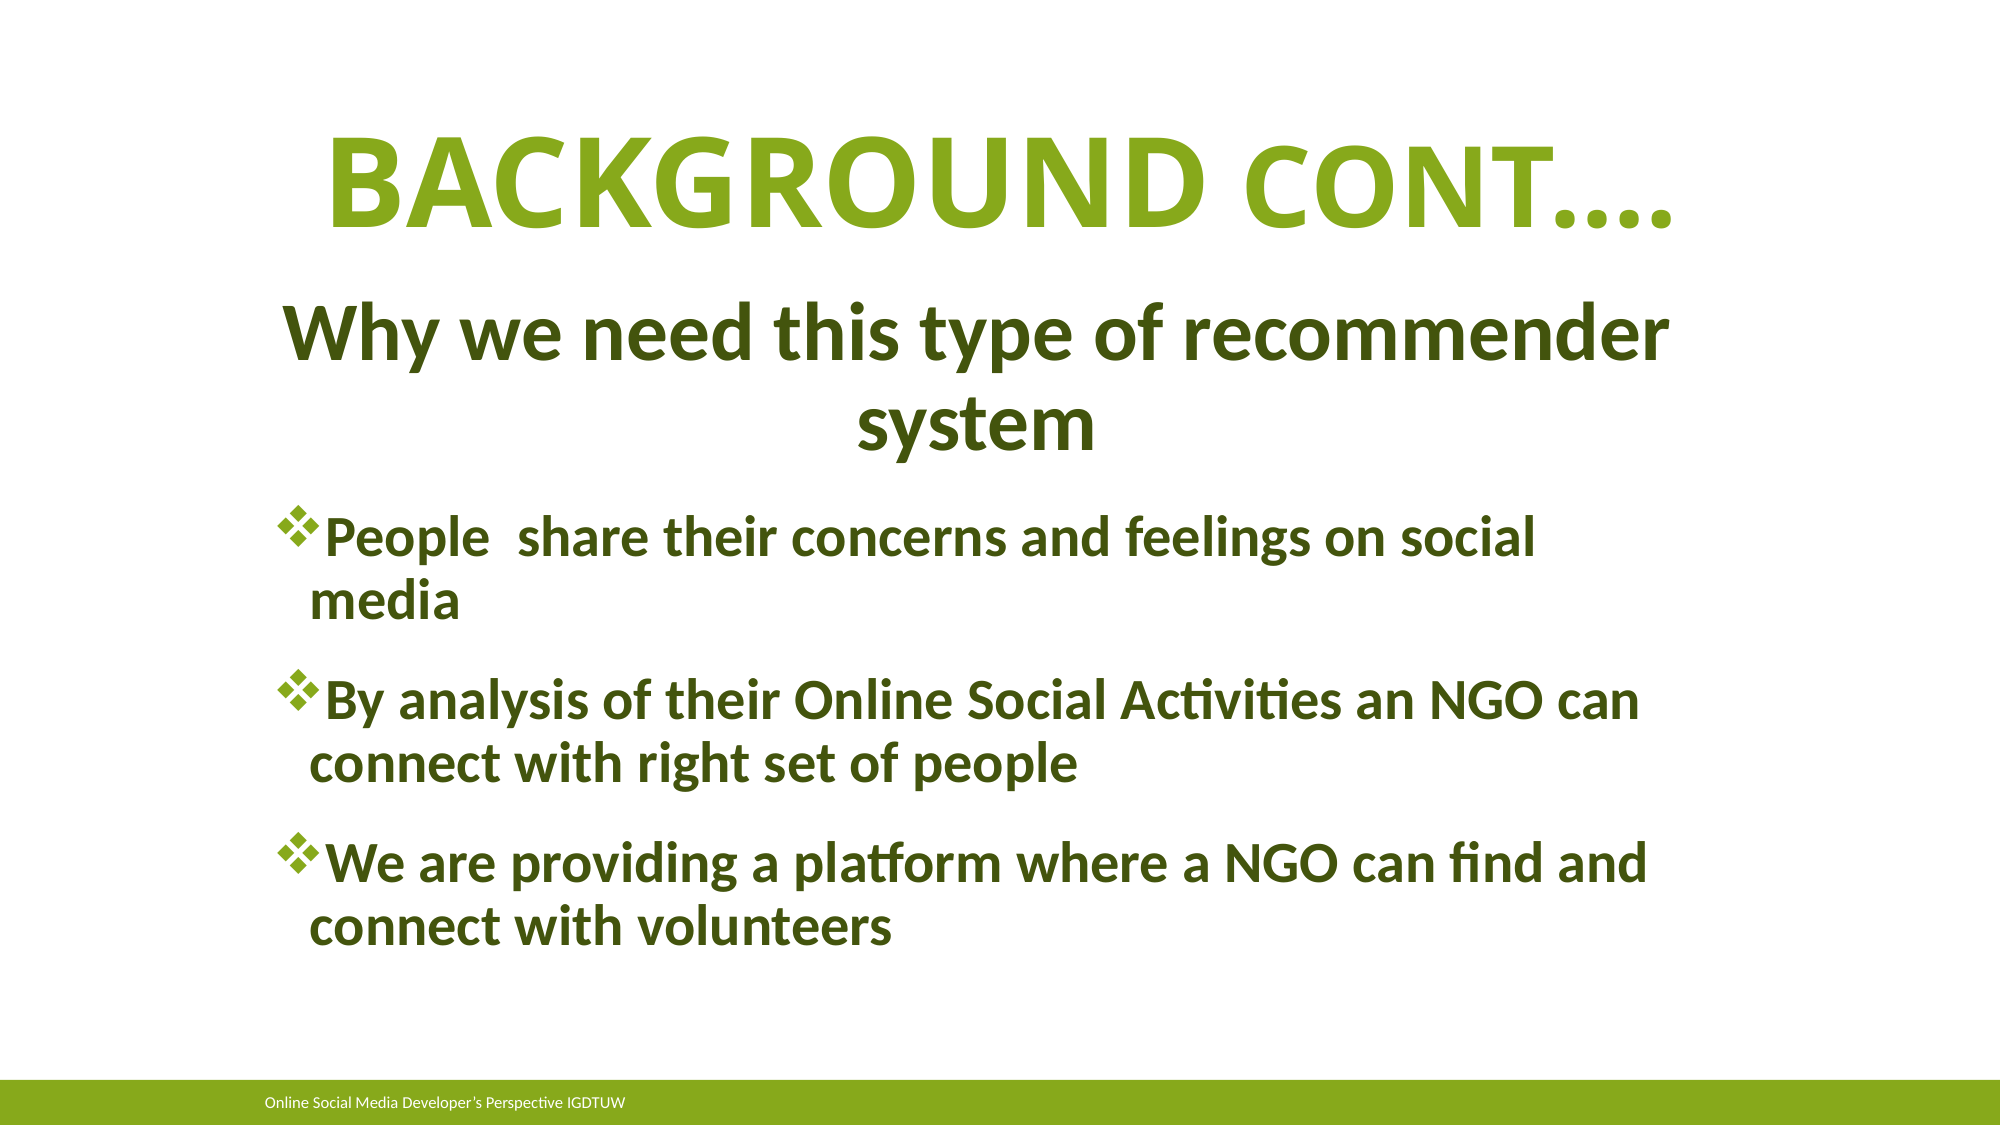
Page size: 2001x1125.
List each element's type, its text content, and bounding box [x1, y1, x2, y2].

list Why we need this type of recommender system People share their concerns and feelings on social media By analysis of their Online Social Activities an NGO can connect with right set of people We are providing a platform where a NGO can find and connect with volunteers [249, 281, 1697, 1014]
title Background cont.… [249, 75, 1750, 263]
footer Online Social Media Developer’s Perspective IGDTUW [249, 1082, 1315, 1121]
